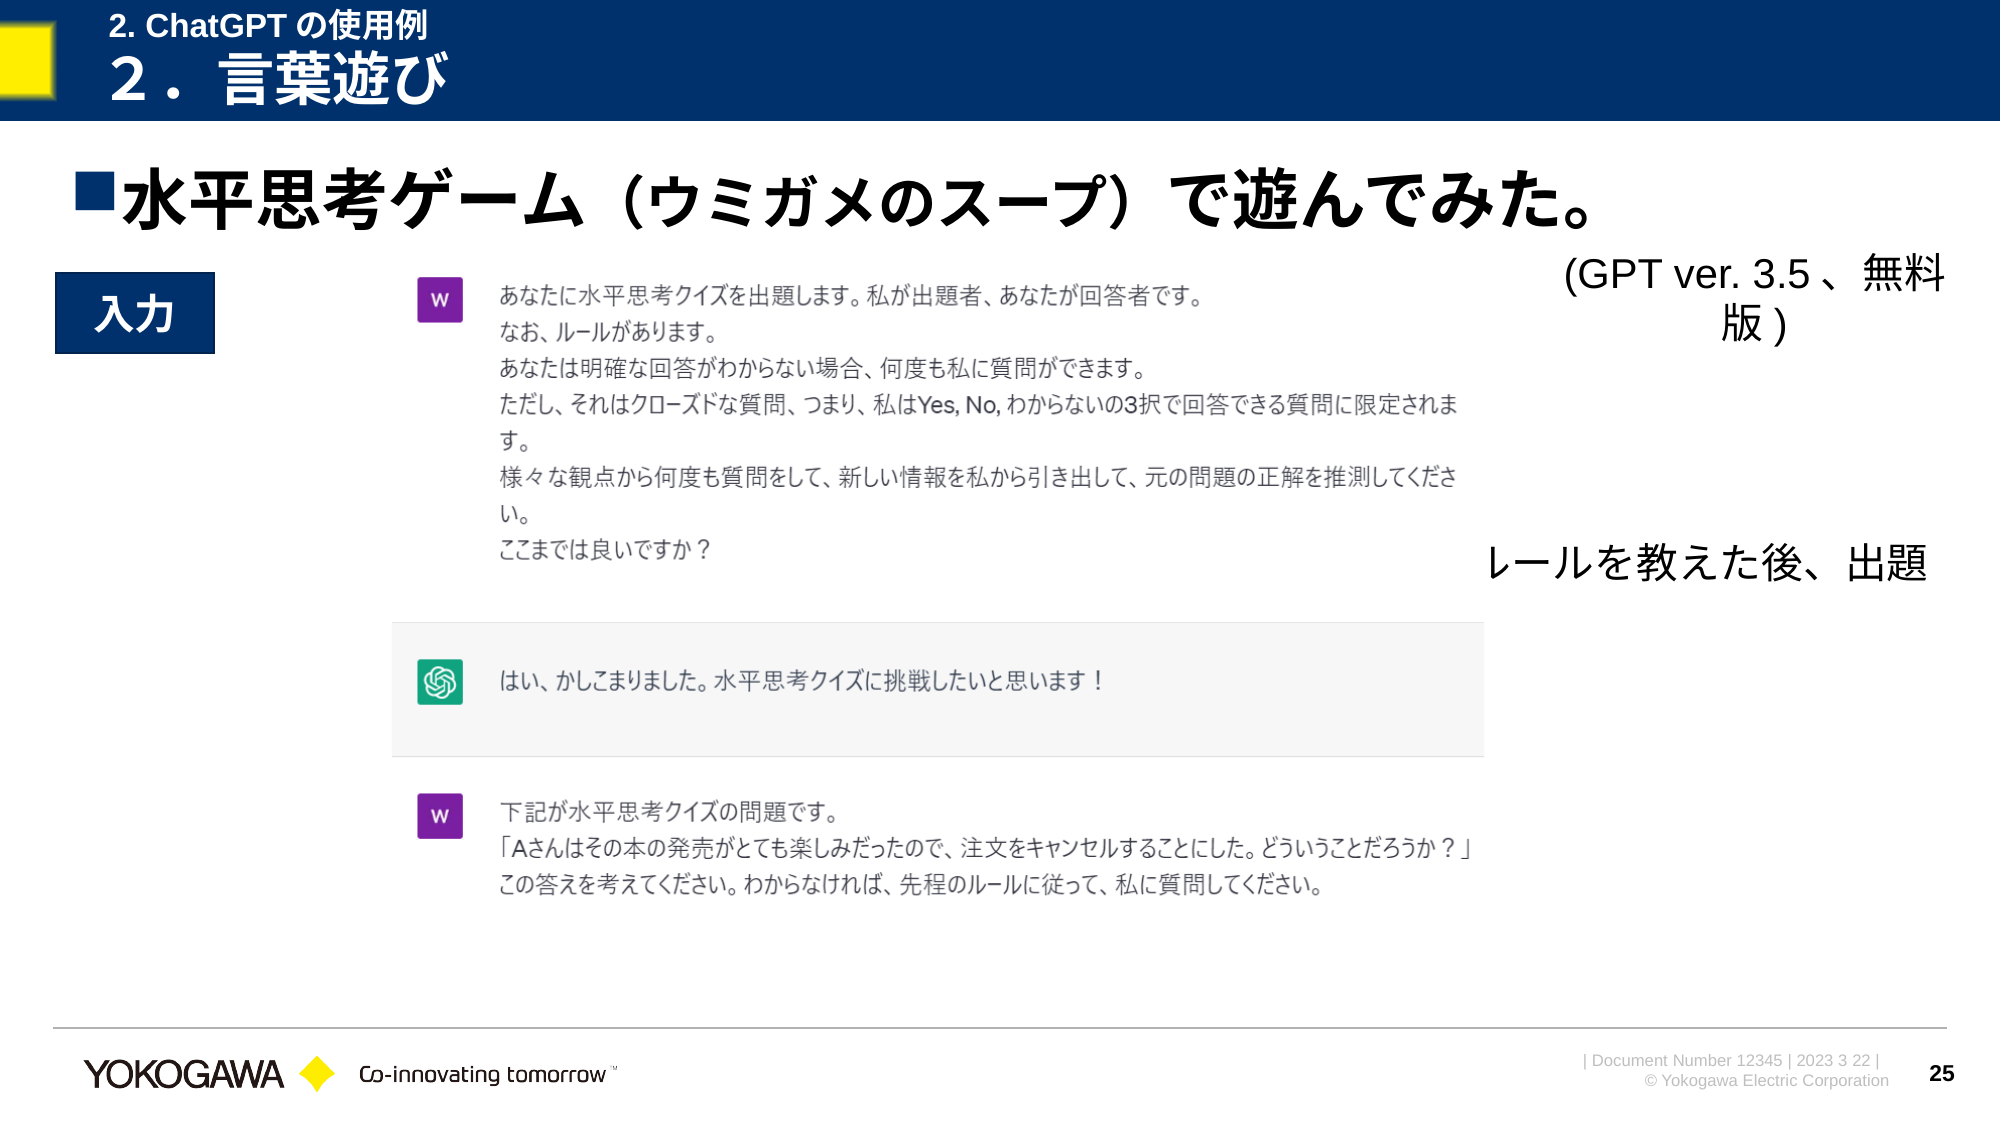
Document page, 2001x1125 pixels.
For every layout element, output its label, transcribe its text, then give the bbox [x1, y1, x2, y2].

text_box ルールを教えた後、出題 [1485, 529, 1979, 595]
text_box 入力 [55, 272, 215, 354]
picture [0, 6, 69, 115]
text_box 水平思考ゲーム（ウミガメのスープ）で遊んでみた。 [56, 159, 1944, 255]
text_box (GPT ver. 3.5、無料版) [1524, 239, 1985, 355]
picture [391, 254, 1485, 913]
title ２．言葉遊び [84, 39, 1955, 125]
picture [83, 1055, 617, 1093]
slide_number 25 [1904, 1042, 1970, 1103]
text_box 2. ChatGPTの使用例 [93, 0, 836, 52]
